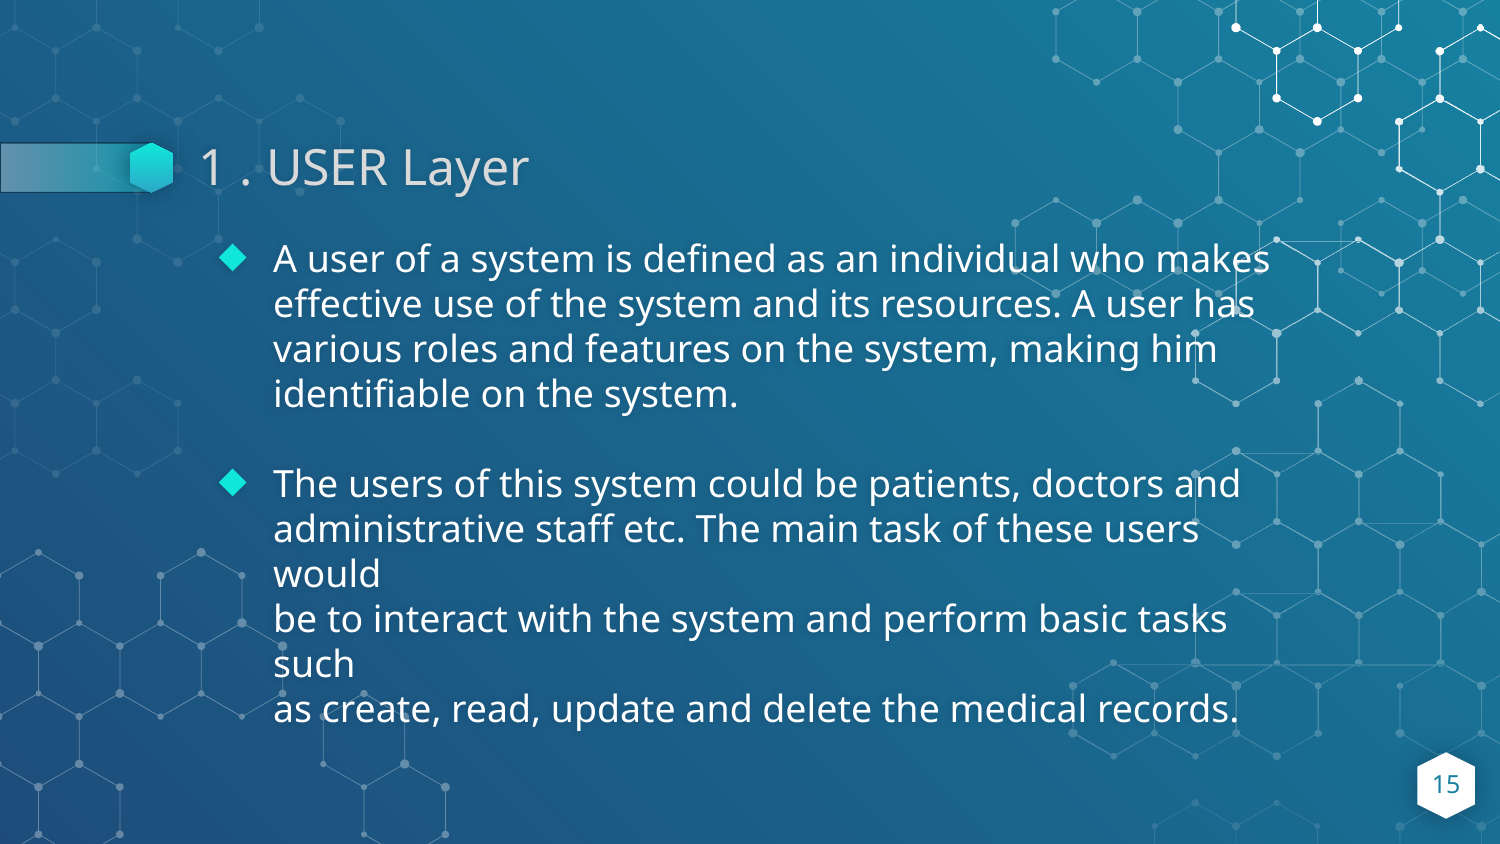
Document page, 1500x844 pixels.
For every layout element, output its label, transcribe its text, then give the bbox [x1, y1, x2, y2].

title 1 . USER Layer [198, 140, 1302, 198]
slide_number 15 [1417, 752, 1475, 819]
list A user of a system is defined as an individual who makes effective use of the system and its resources. A user has various roles and features on the system, making him identifiable on the system. The users of this system could be patients, doctors and administrative staff etc. The main task of these users would be to interact with the system and perform basic tasks such as create, read, update and delete the medical records. [198, 234, 1302, 733]
